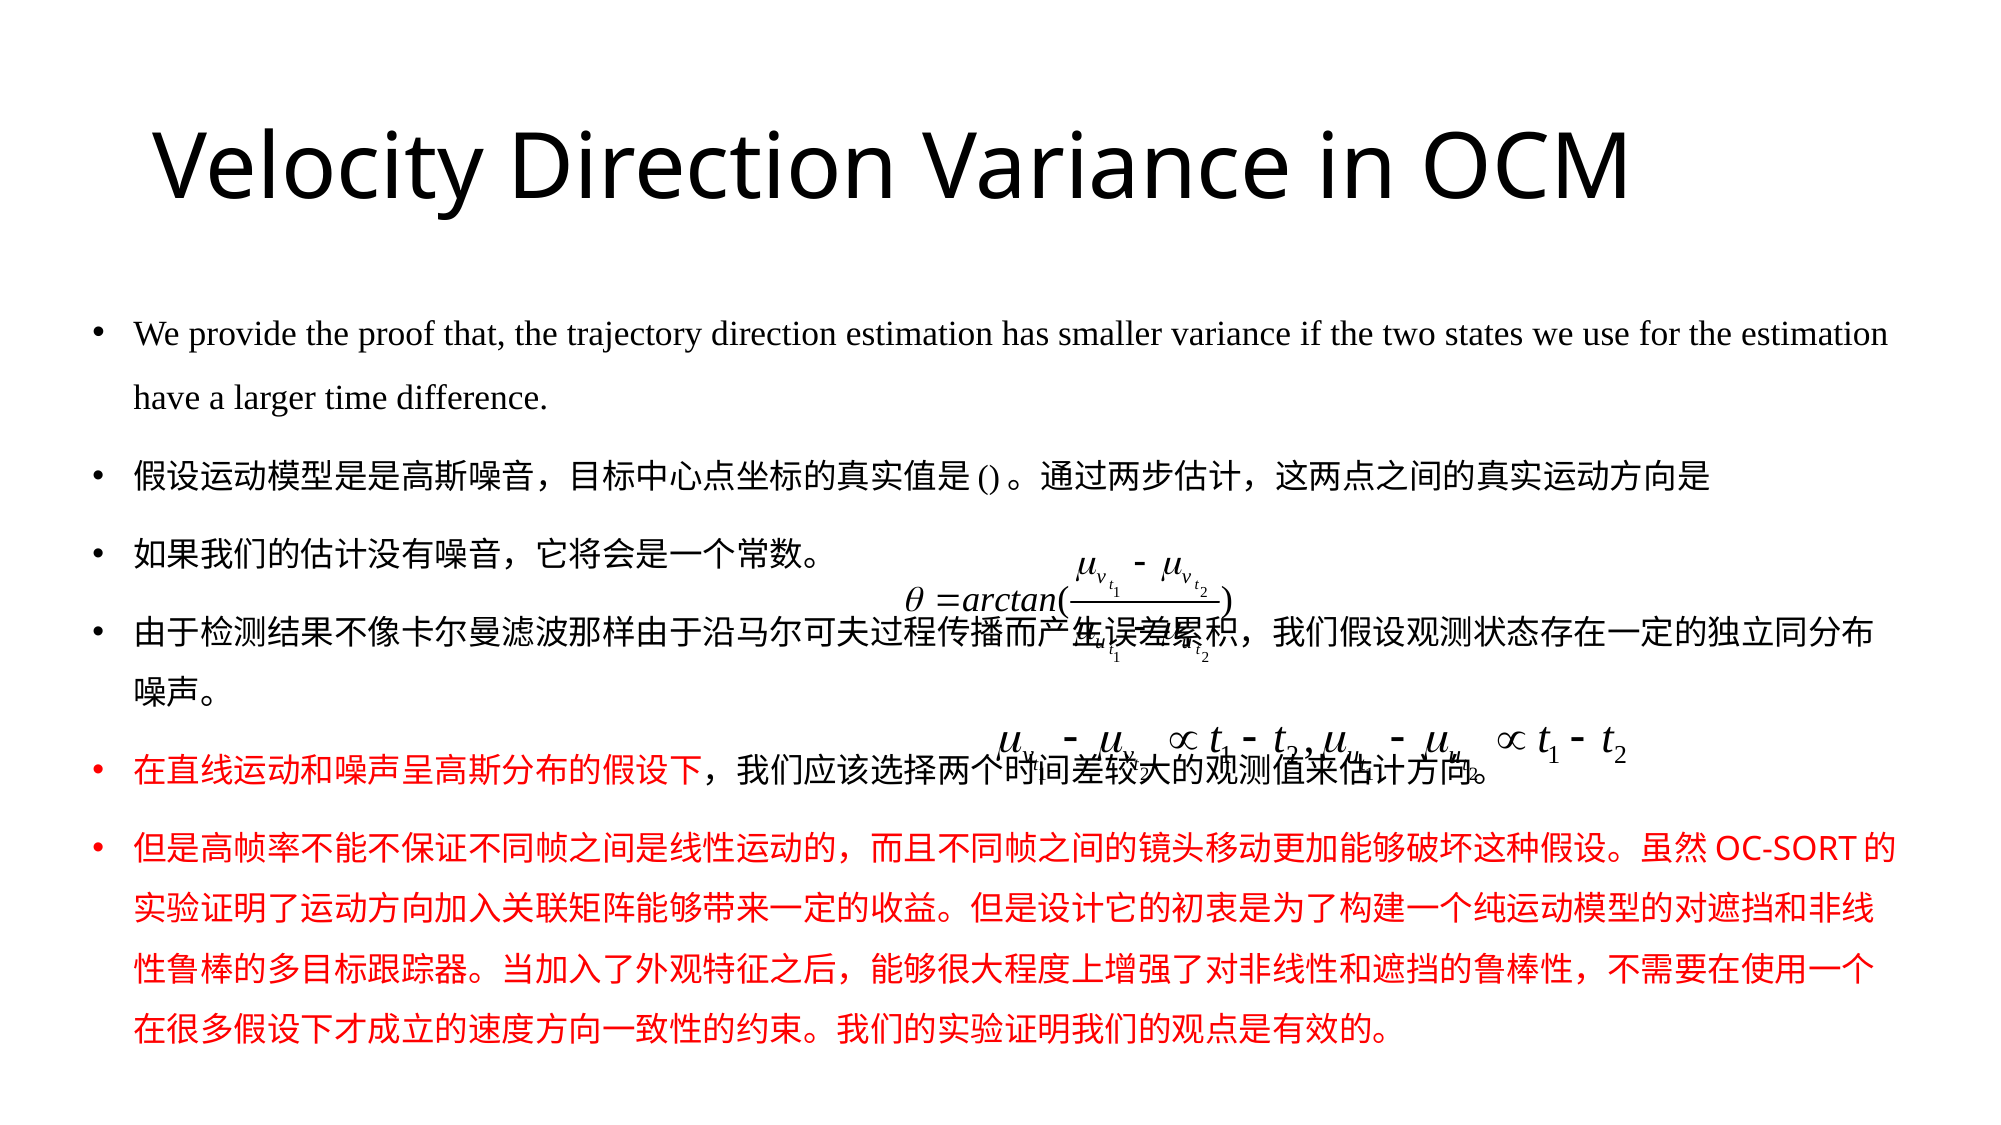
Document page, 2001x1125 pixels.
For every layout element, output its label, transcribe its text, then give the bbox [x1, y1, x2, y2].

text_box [900, 538, 1239, 669]
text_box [988, 707, 1636, 790]
title Velocity Direction Variance in OCM [137, 59, 1863, 278]
